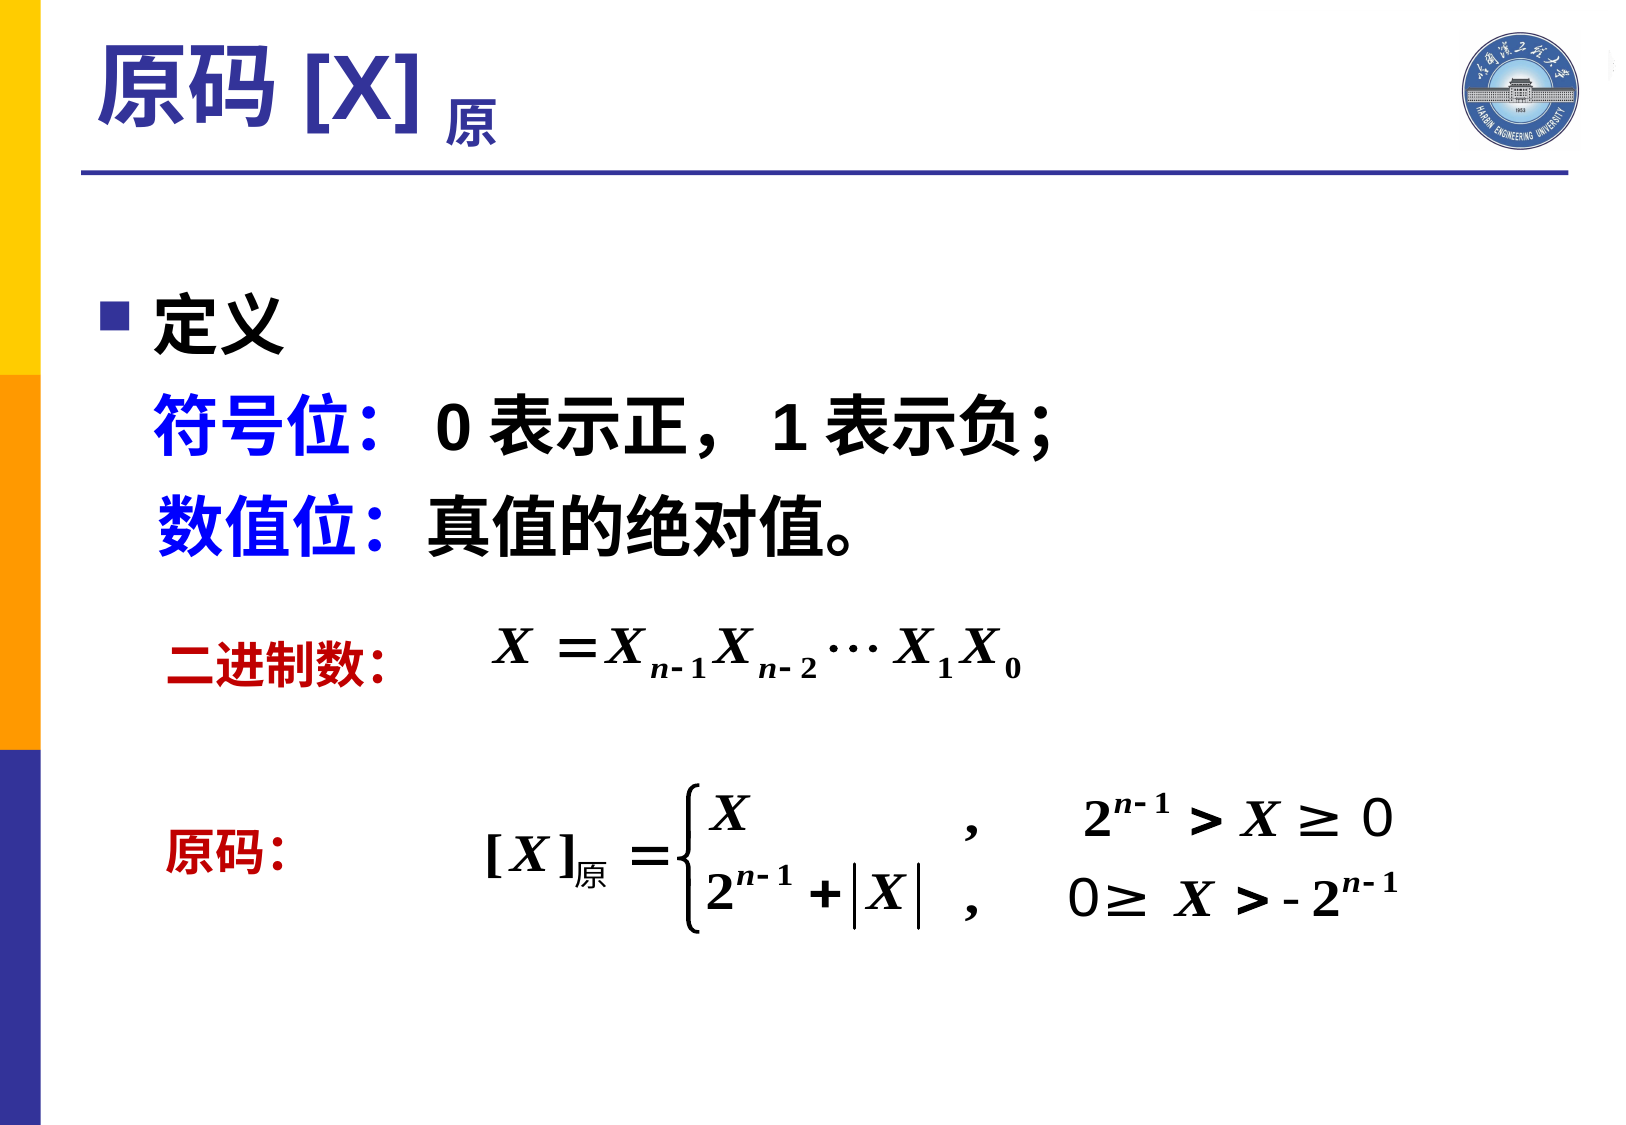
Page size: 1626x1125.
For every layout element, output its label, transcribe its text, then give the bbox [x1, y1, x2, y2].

list 定义 符号位：0表示正，1表示负； 数值位：真值的绝对值。 [81, 267, 1569, 857]
text_box 原码： [162, 813, 455, 889]
picture [1250, 9, 1616, 165]
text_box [479, 609, 1415, 946]
title 原码[X]原 [81, 30, 1569, 161]
text_box 二进制数： [162, 625, 455, 701]
